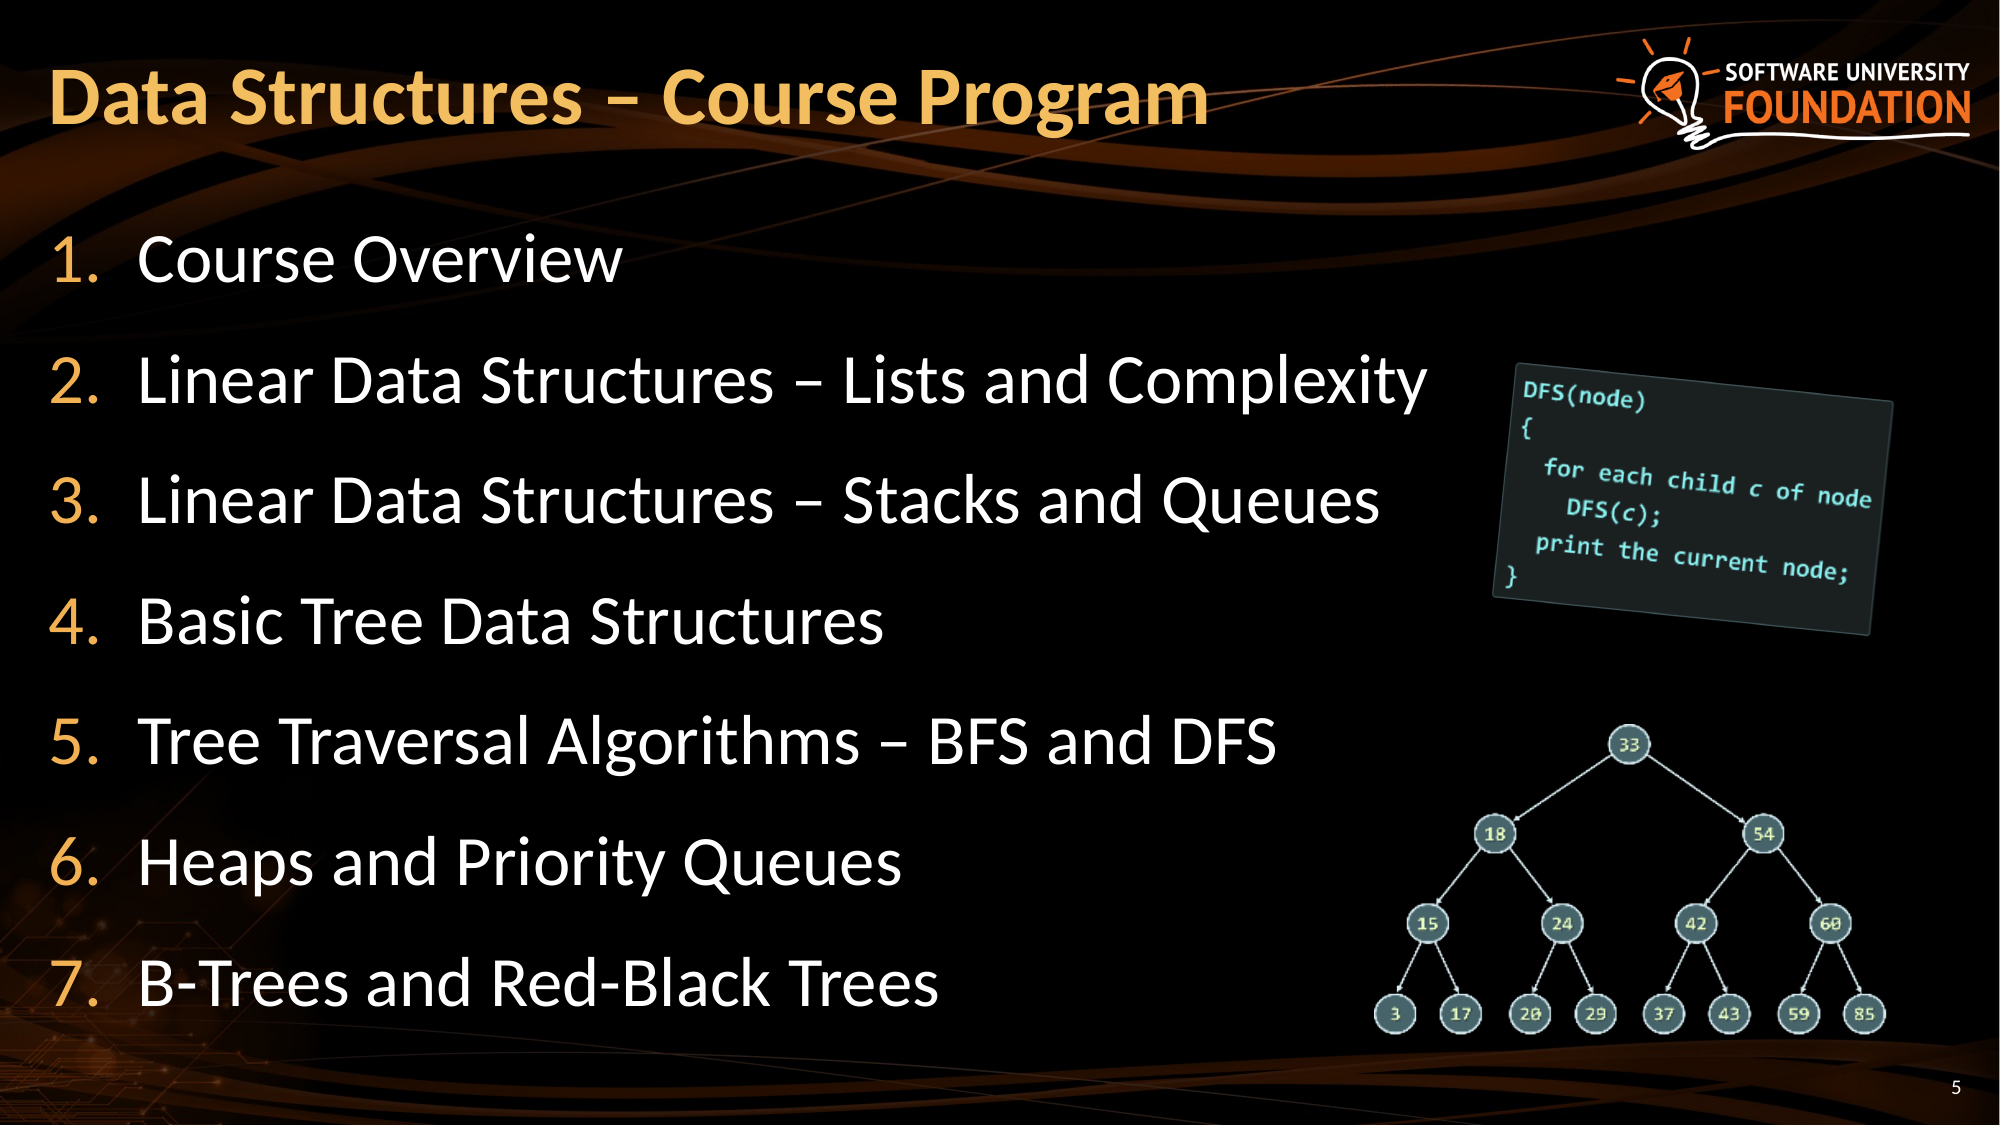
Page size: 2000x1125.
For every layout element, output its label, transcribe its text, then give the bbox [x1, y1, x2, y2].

title Data Structures – Course Program [30, 6, 1602, 189]
list Course Overview Linear Data Structures – Lists and Complexity Linear Data Structures – Stacks and Queues Basic Tree Data Structures Tree Traversal Algorithms – BFS and DFS Heaps and Priority Queues B-Trees and Red-Black Trees [31, 188, 1968, 1089]
picture [0, 0, 2000, 1125]
slide_number 5 [1897, 1089, 1968, 1103]
